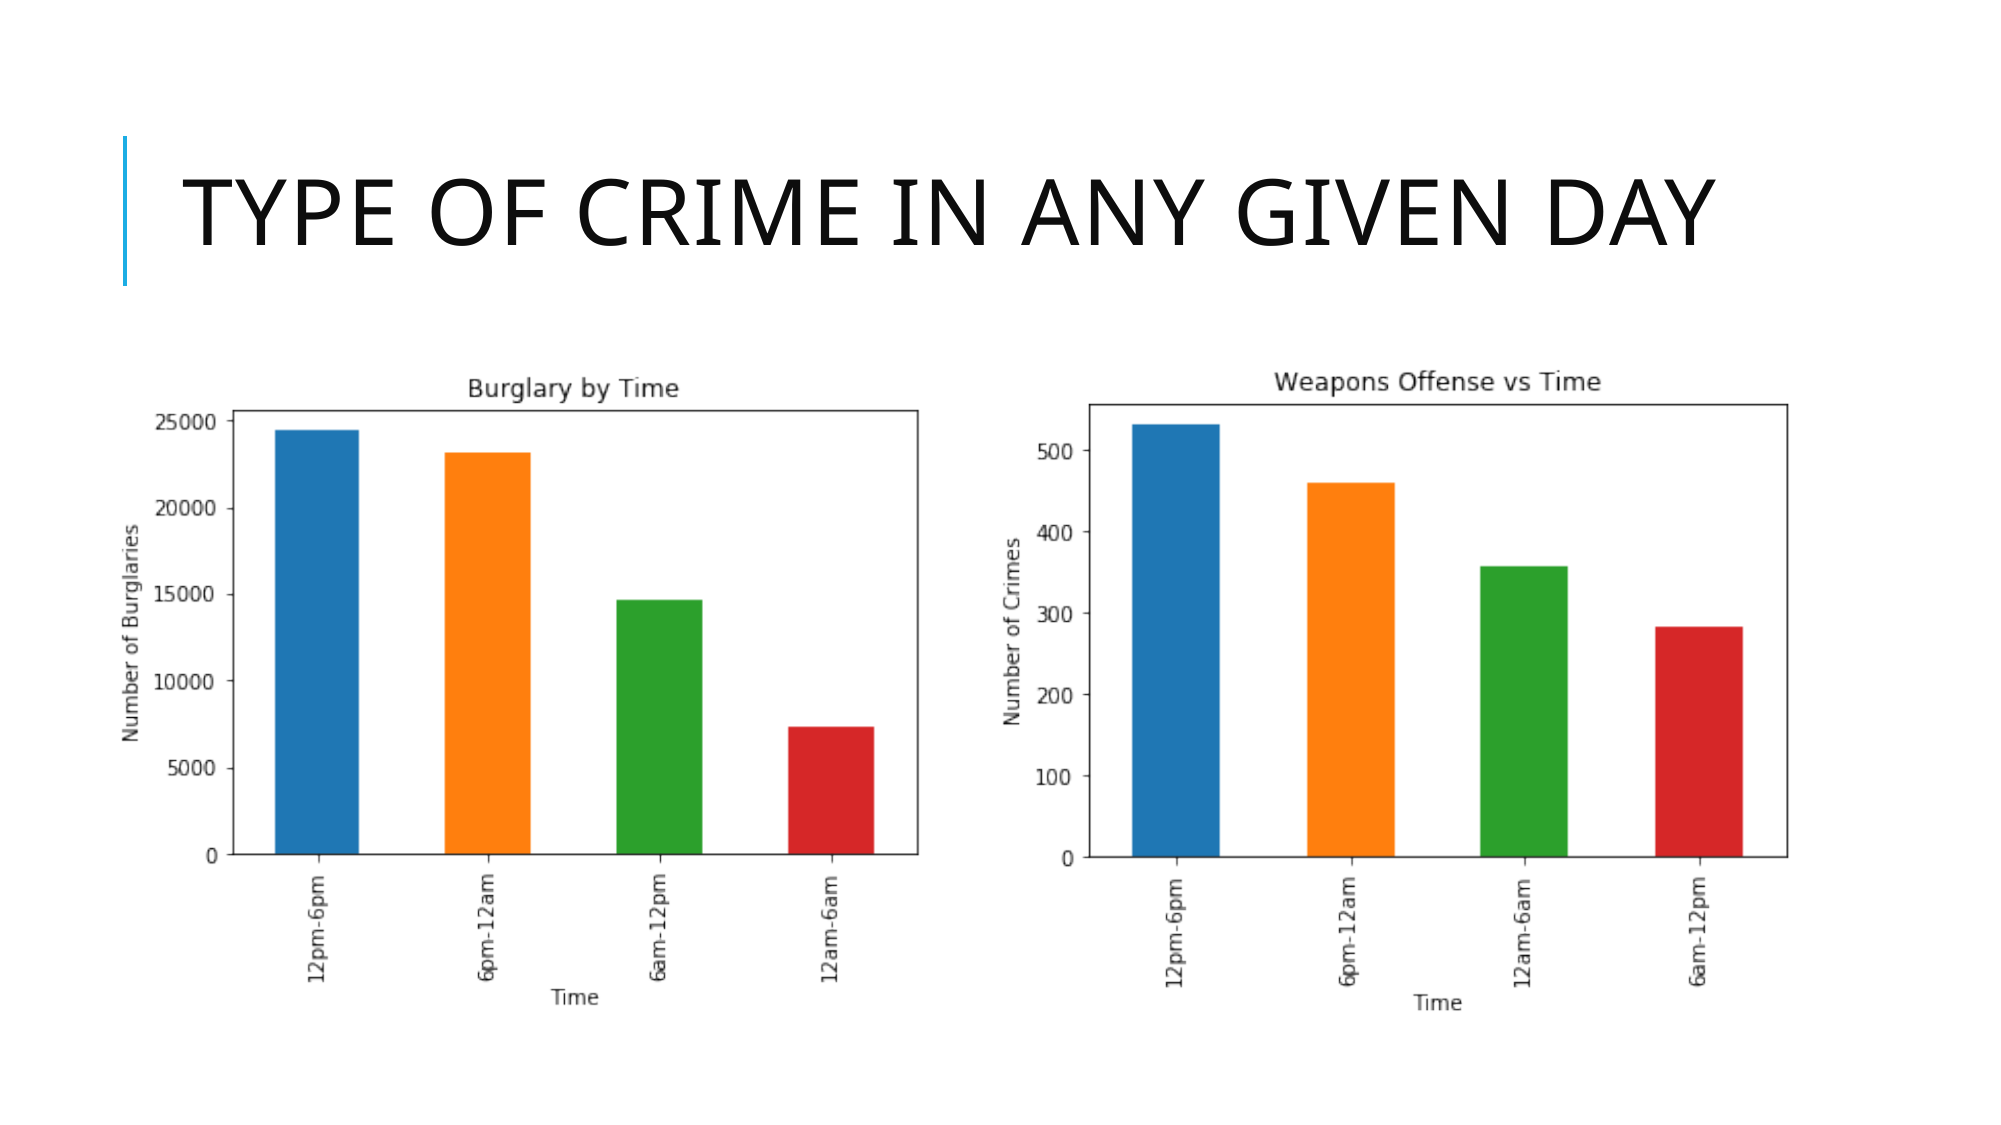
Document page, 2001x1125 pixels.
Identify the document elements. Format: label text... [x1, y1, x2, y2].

picture [990, 356, 1809, 1031]
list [110, 363, 939, 1024]
title Type of Crime in Any Given day [168, 96, 1763, 342]
